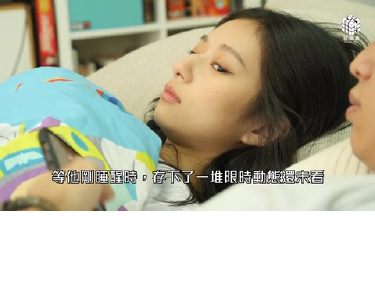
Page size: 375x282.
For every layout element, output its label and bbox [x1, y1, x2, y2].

picture [0, 0, 375, 212]
